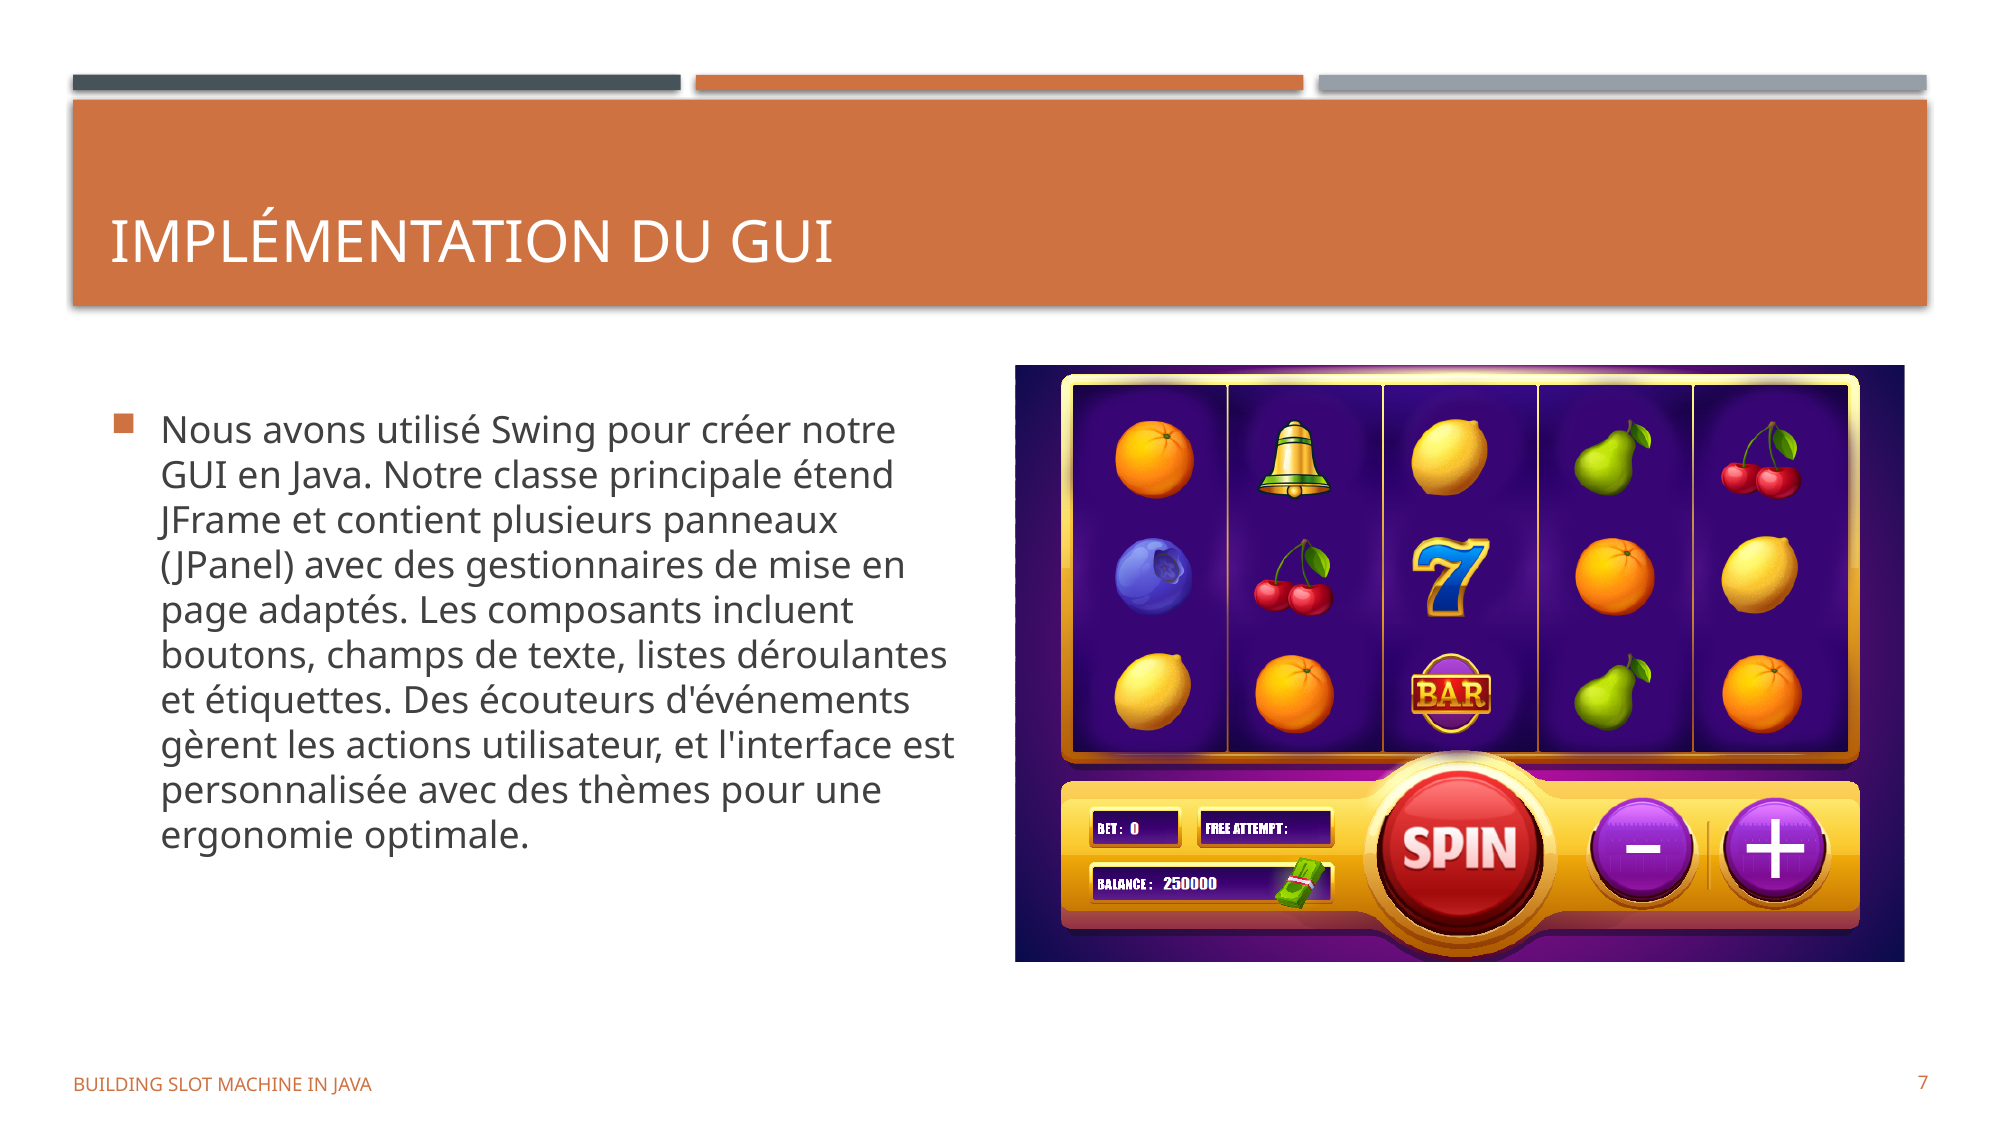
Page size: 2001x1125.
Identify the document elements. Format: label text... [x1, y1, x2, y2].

footer BUILDING SLOT MACHINE IN JAVA [58, 1053, 1177, 1114]
list Nous avons utilisé Swing pour créer notre GUI en Java. Notre classe principale étend JFrame et contient plusieurs panneaux (JPanel) avec des gestionnaires de mise en page adaptés. Les composants incluent boutons, champs de texte, listes déroulantes et étiquettes. Des écouteurs d'événements gèrent les actions utilisateur, et l'interface est personnalisée avec des thèmes pour une ergonomie optimale. [95, 365, 985, 962]
title IMPLÉMENTATION DU GUI [95, 119, 1905, 282]
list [1014, 364, 1906, 962]
slide_number 7 [1770, 1053, 1944, 1114]
